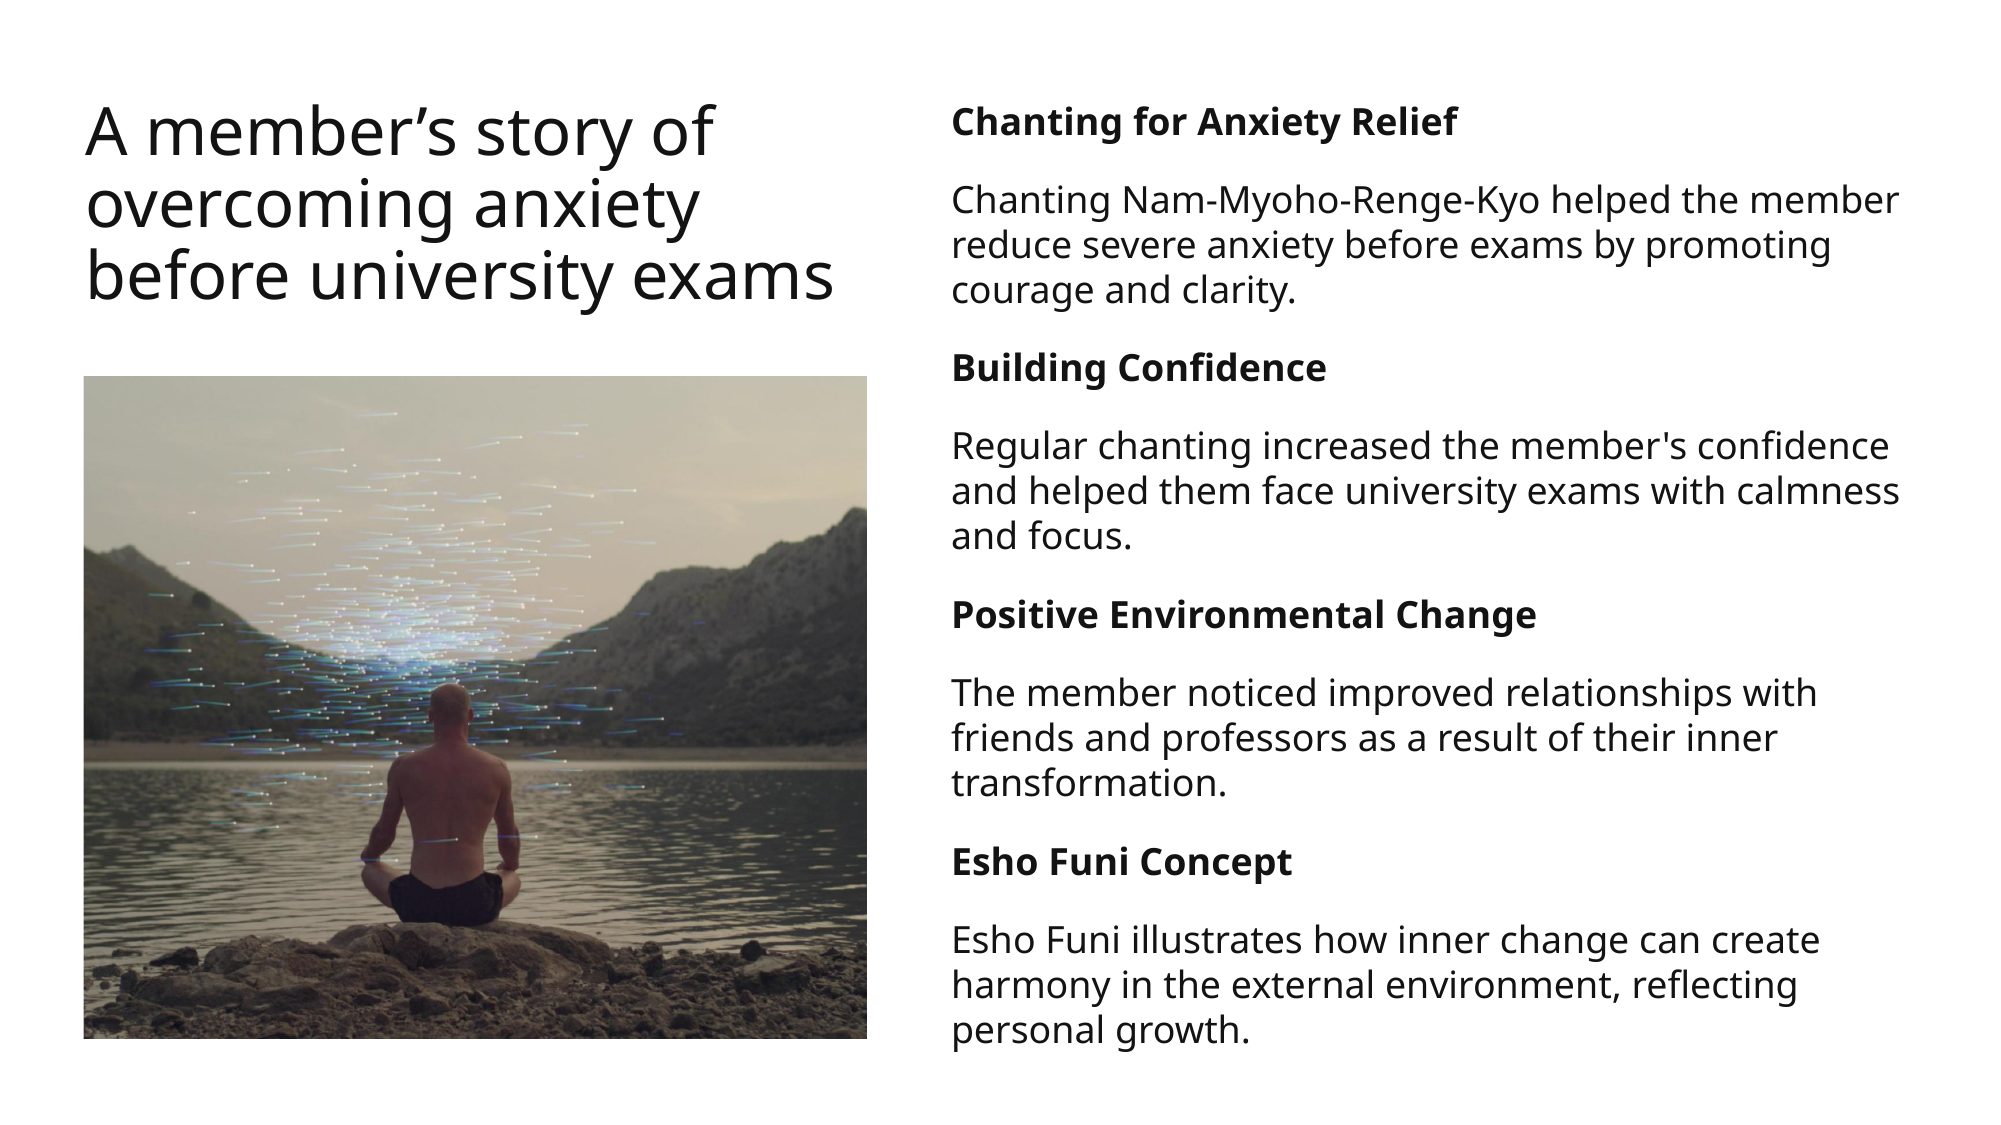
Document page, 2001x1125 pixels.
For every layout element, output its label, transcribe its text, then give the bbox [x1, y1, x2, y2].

picture [83, 376, 867, 1039]
title A member’s story of overcoming anxiety before university exams [70, 90, 867, 329]
text_box Chanting for Anxiety Relief Chanting Nam-Myoho-Renge-Kyo helped the member reduce severe anxiety before exams by promoting courage and clarity. Building Confidence Regular chanting increased the member's confidence and helped them face university exams with calmness and focus. Positive Environmental Change The member noticed improved relationships with friends and professors as a result of their inner transformation. Esho Funi Concept Esho Funi illustrates how inner change can create harmony in the external environment, reflecting personal growth. [936, 90, 1917, 1039]
